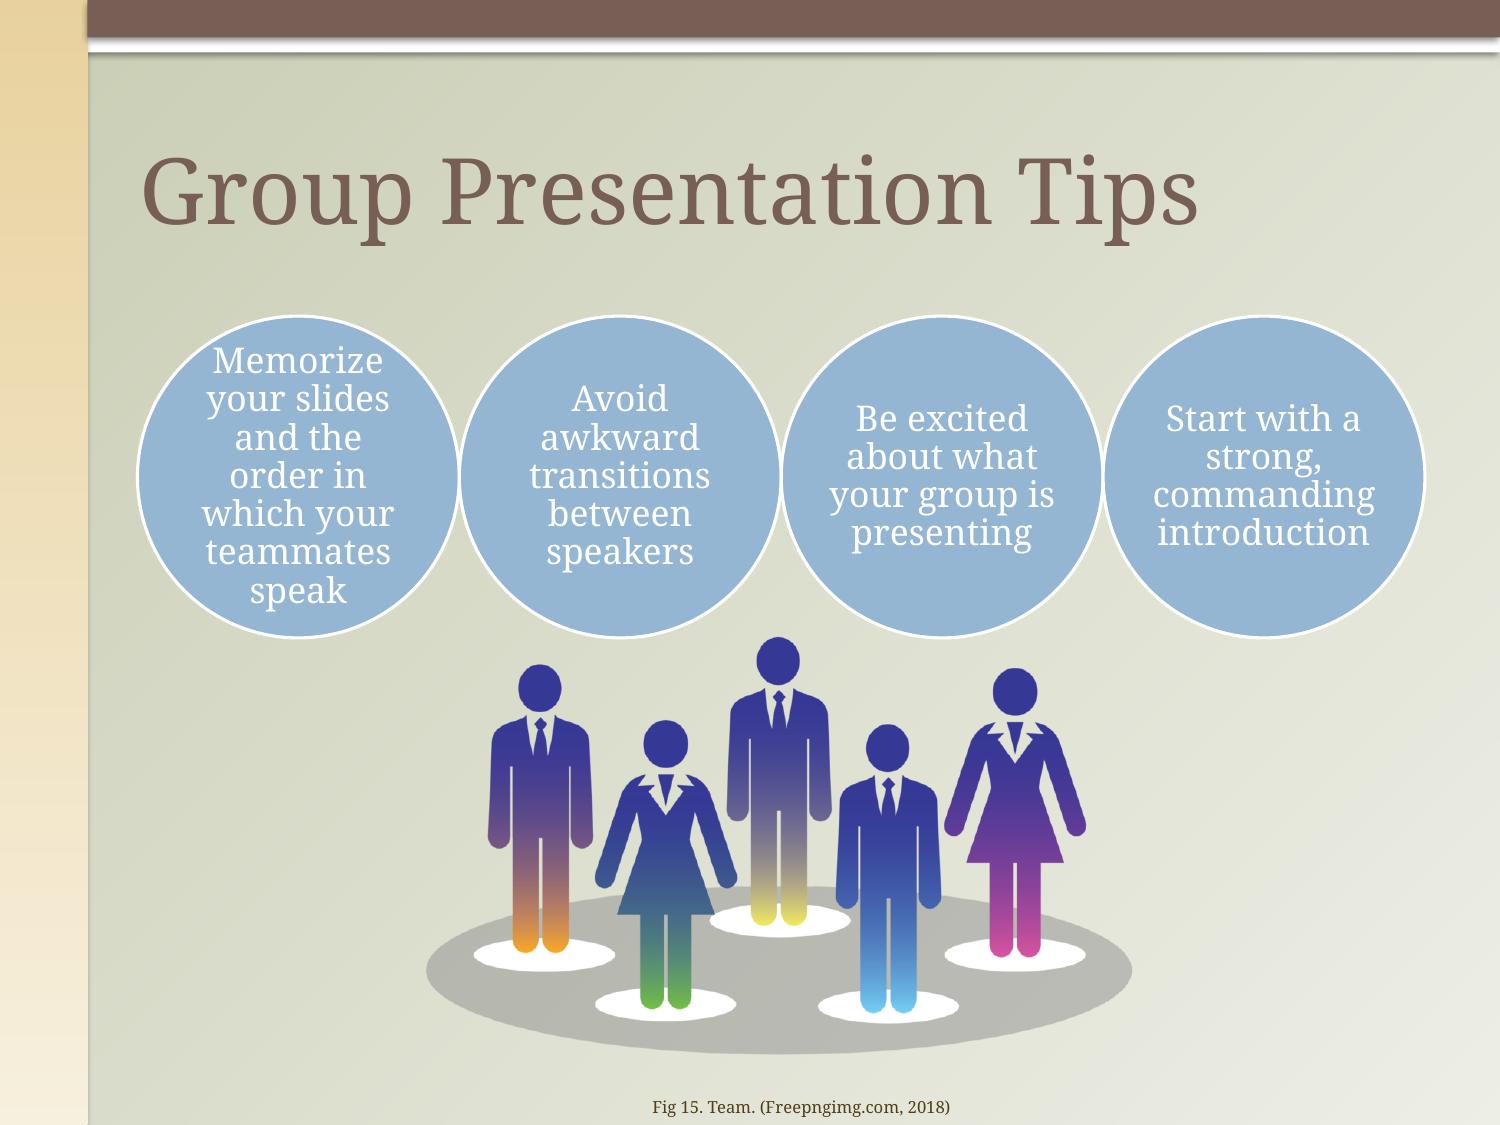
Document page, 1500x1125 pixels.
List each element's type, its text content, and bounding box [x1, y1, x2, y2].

picture [398, 445, 1165, 1125]
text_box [137, 224, 1426, 730]
title Group Presentation Tips [125, 62, 1438, 250]
